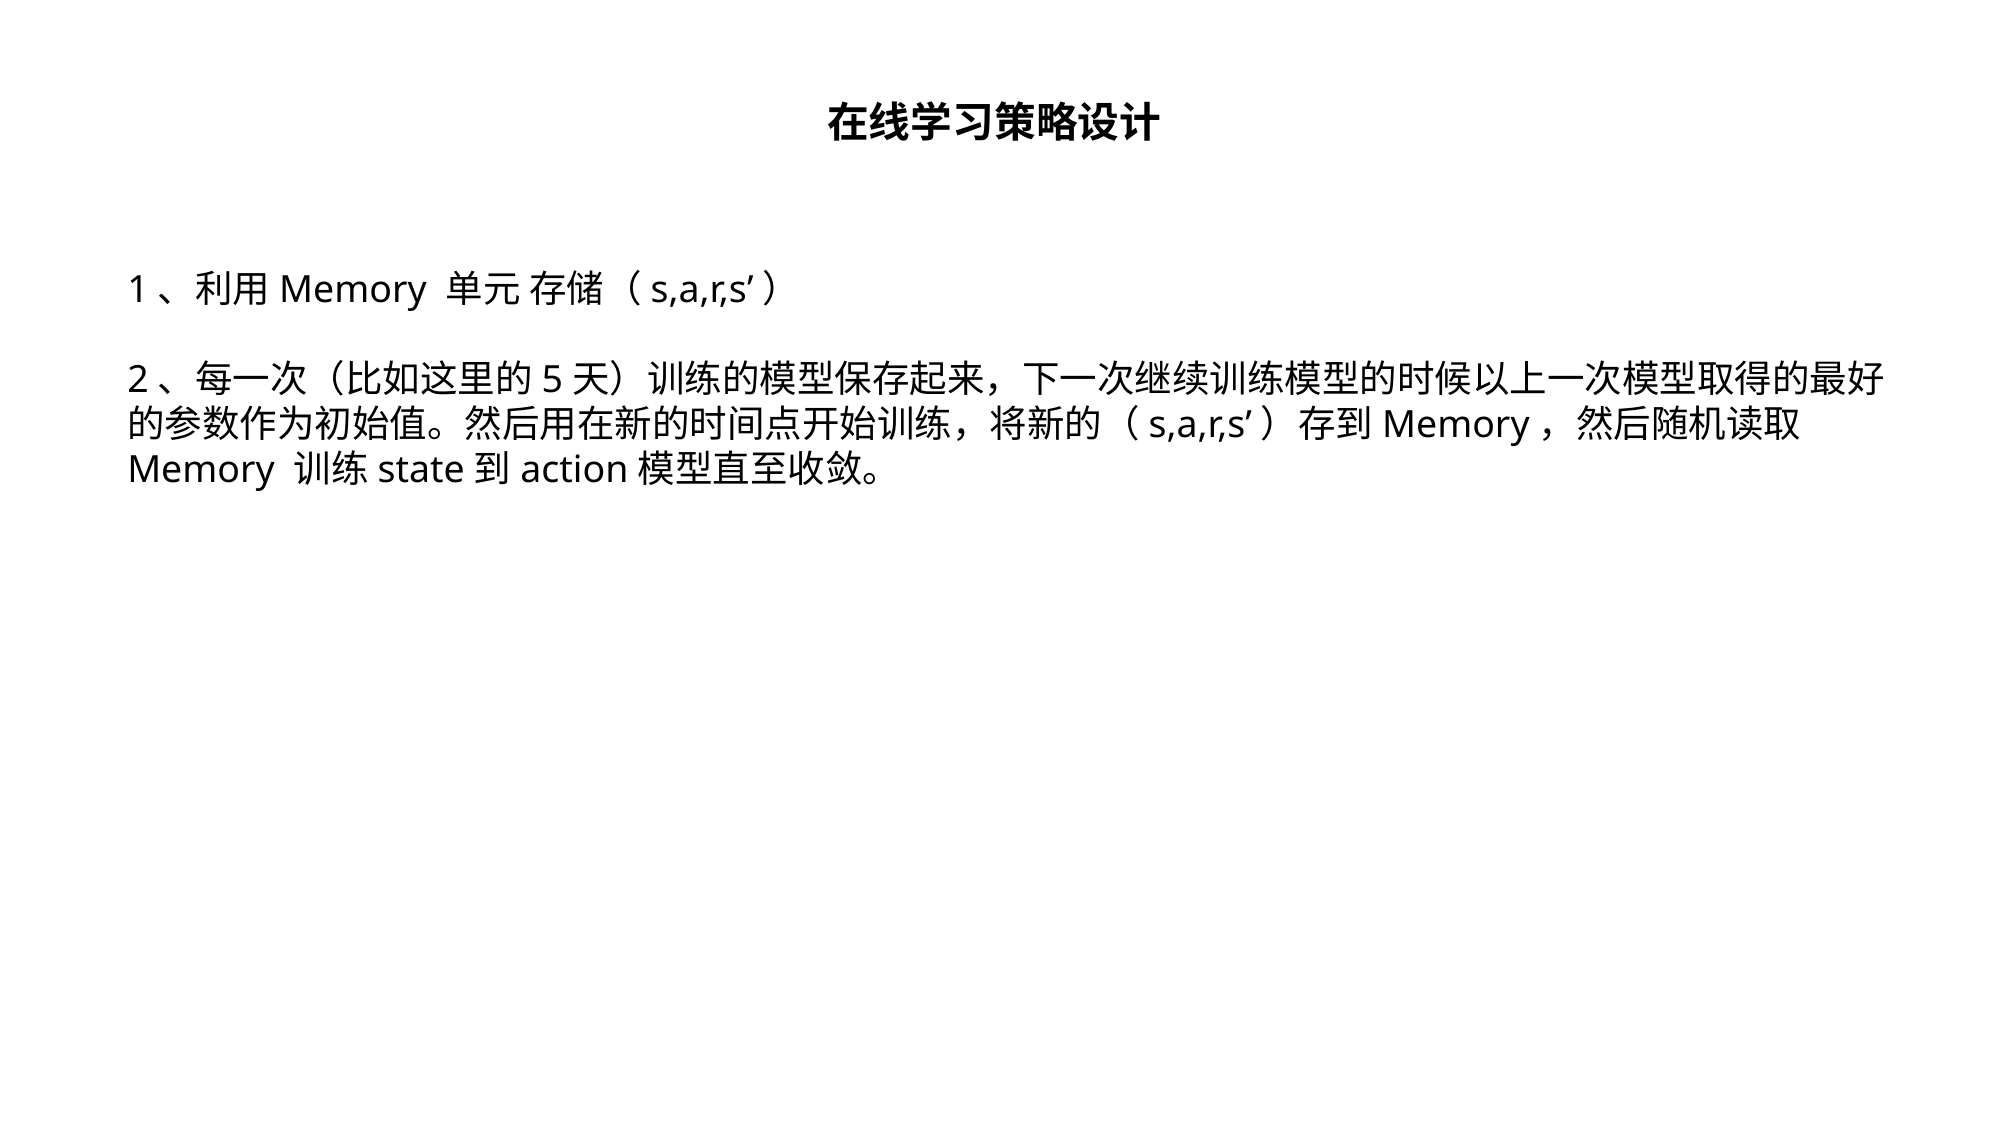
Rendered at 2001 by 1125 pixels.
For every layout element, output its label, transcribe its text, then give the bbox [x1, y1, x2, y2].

text_box 1、利用Memory 单元 存储（s,a,r,s’） 2、每一次（比如这里的5天）训练的模型保存起来，下一次继续训练模型的时候以上一次模型取得的最好的参数作为初始值。然后用在新的时间点开始训练，将新的（s,a,r,s’）存到Memory，然后随机读取Memory 训练state到action模型直至收敛。 [112, 257, 1935, 543]
text_box 在线学习策略设计 [91, 88, 1898, 153]
